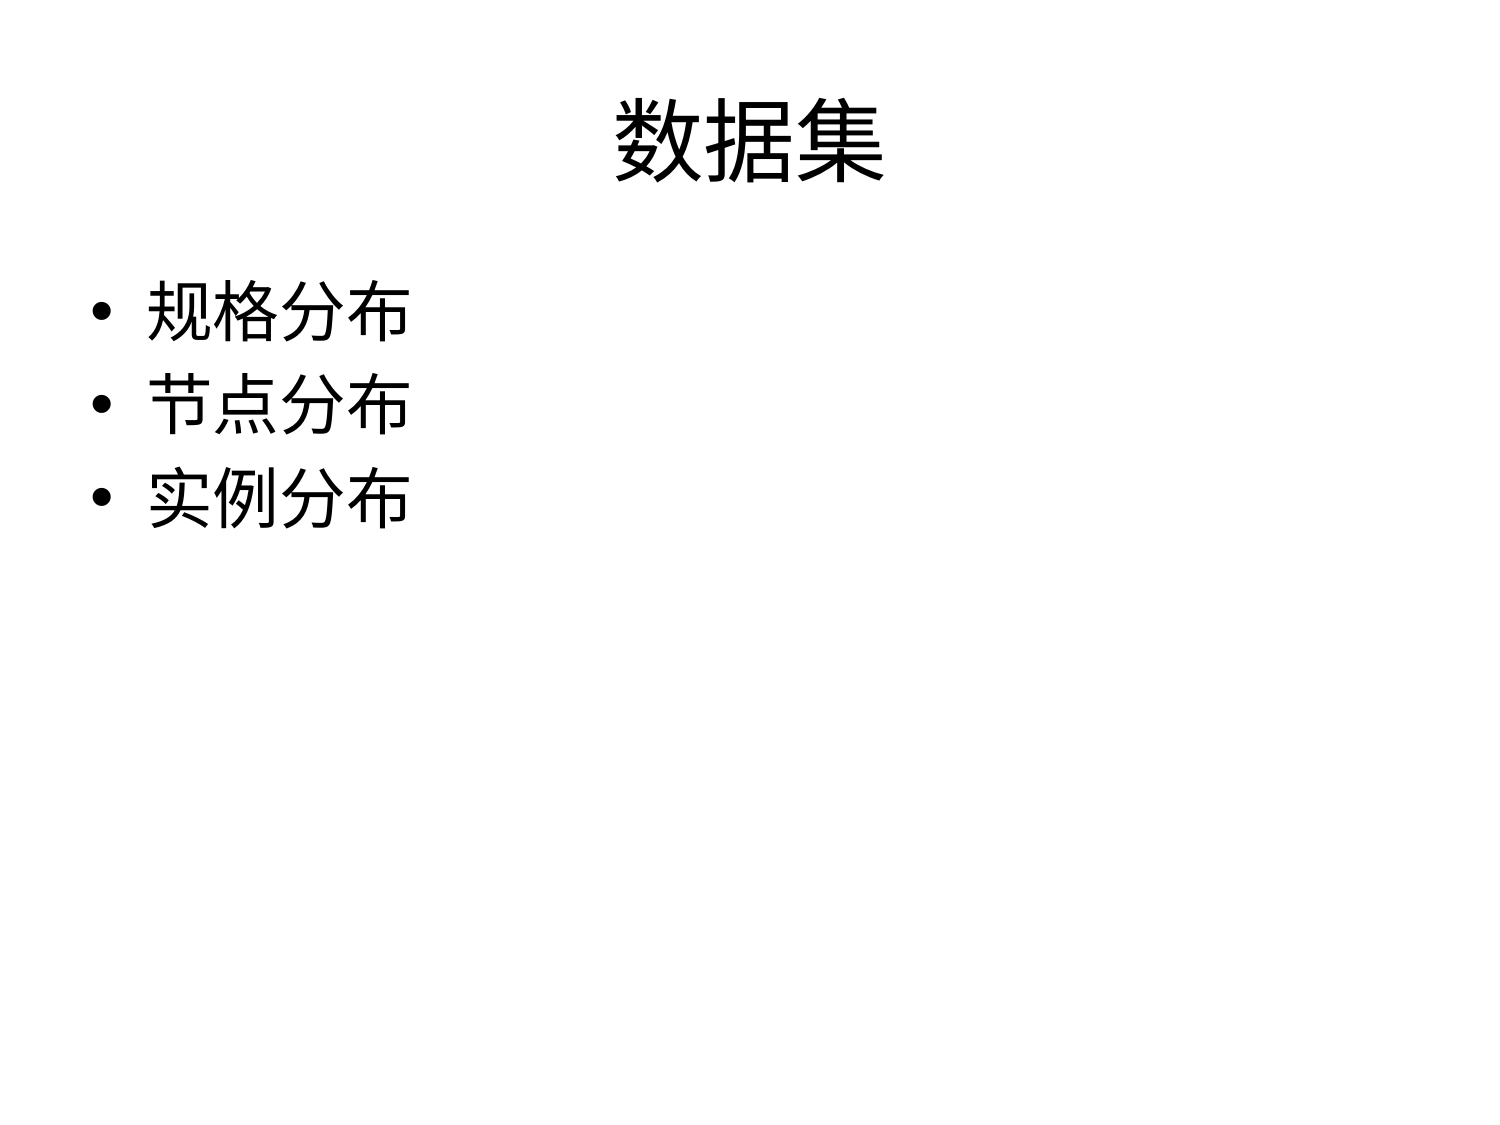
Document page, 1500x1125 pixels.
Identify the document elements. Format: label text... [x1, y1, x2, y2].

list 规格分布 节点分布 实例分布 [75, 262, 1425, 1005]
title 数据集 [75, 45, 1425, 233]
